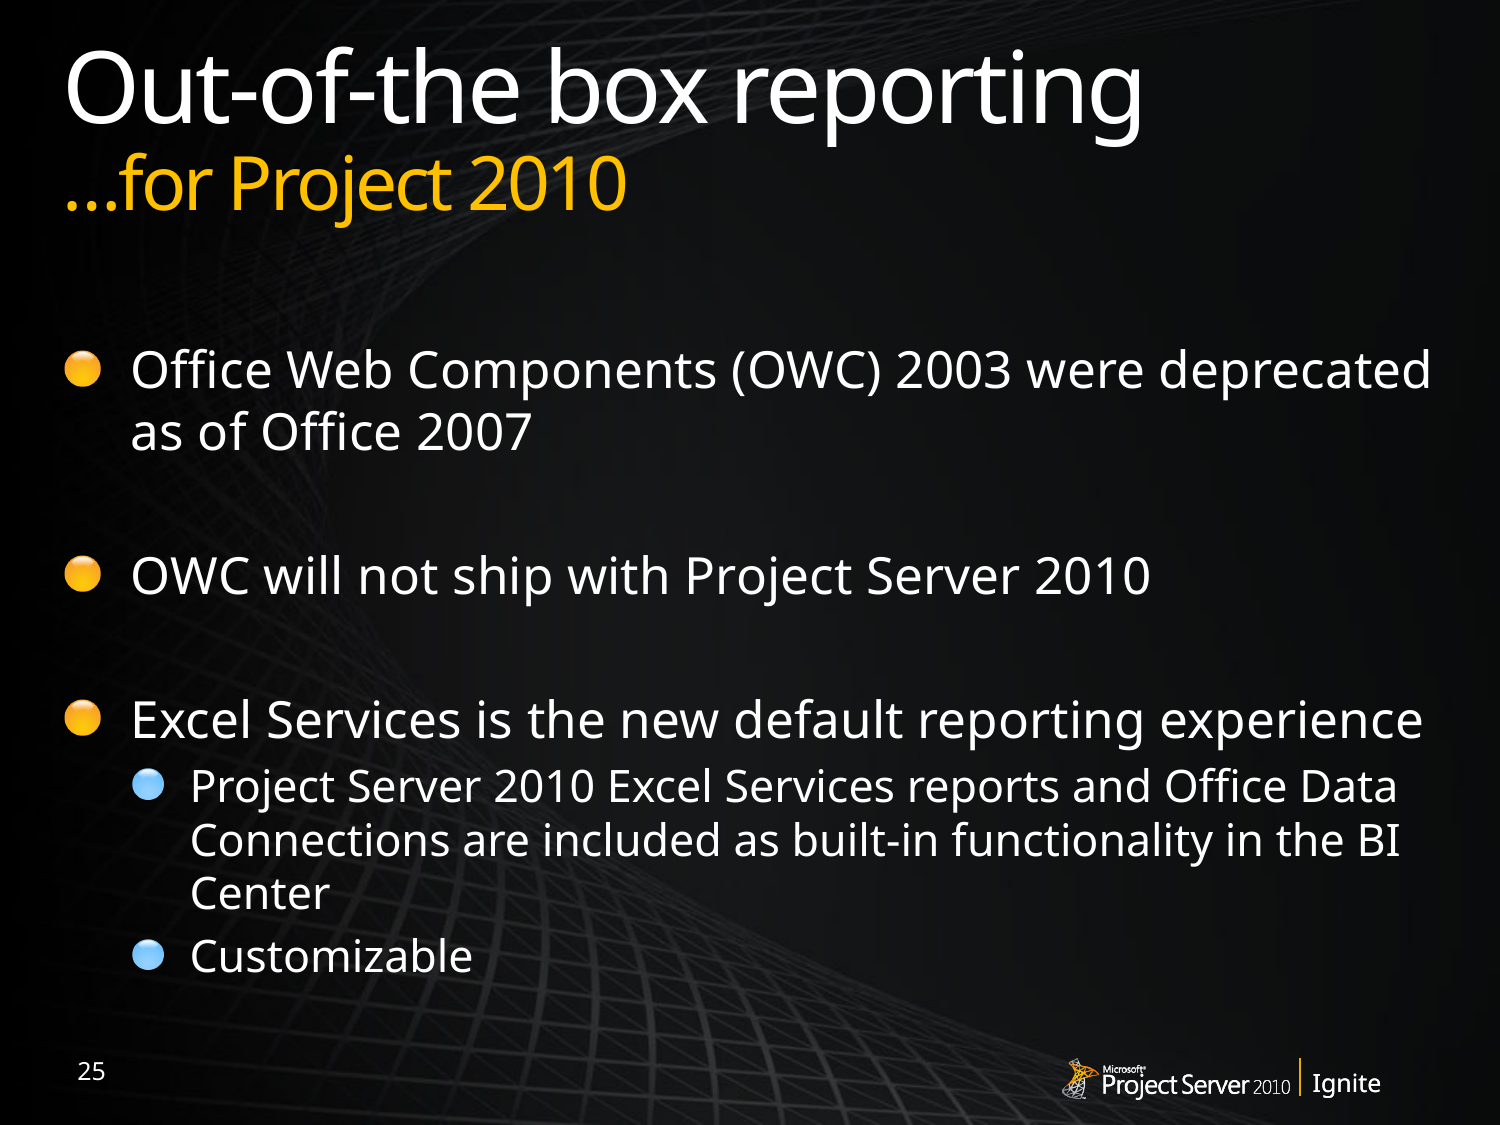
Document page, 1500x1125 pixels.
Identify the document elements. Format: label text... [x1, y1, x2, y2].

list Office Web Components (OWC) 2003 were deprecated as of Office 2007 OWC will not ship with Project Server 2010 Excel Services is the new default reporting experience Project Server 2010 Excel Services reports and Office Data Connections are included as built-in functionality in the BI Center Customizable [62, 337, 1438, 1038]
picture [0, 0, 1500, 1125]
title Out-of-the box reporting …for Project 2010 [62, 37, 1438, 229]
slide_number 25 [62, 1042, 413, 1103]
